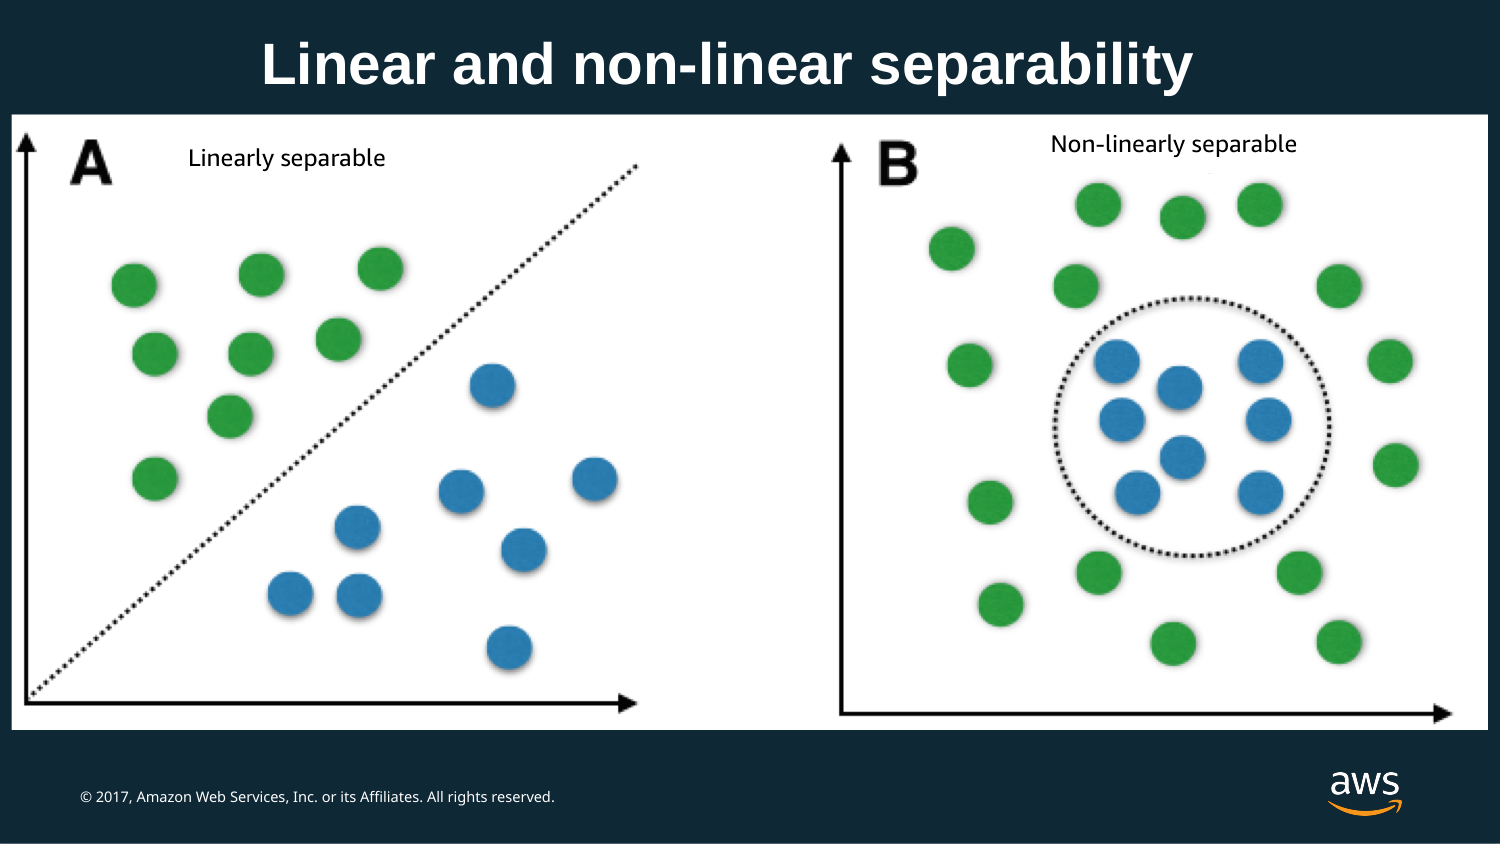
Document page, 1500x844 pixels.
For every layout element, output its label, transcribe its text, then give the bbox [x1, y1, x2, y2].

text_box Linear and non-linear separability [55, 18, 1402, 109]
picture [1328, 772, 1402, 816]
picture [10, 114, 1488, 730]
